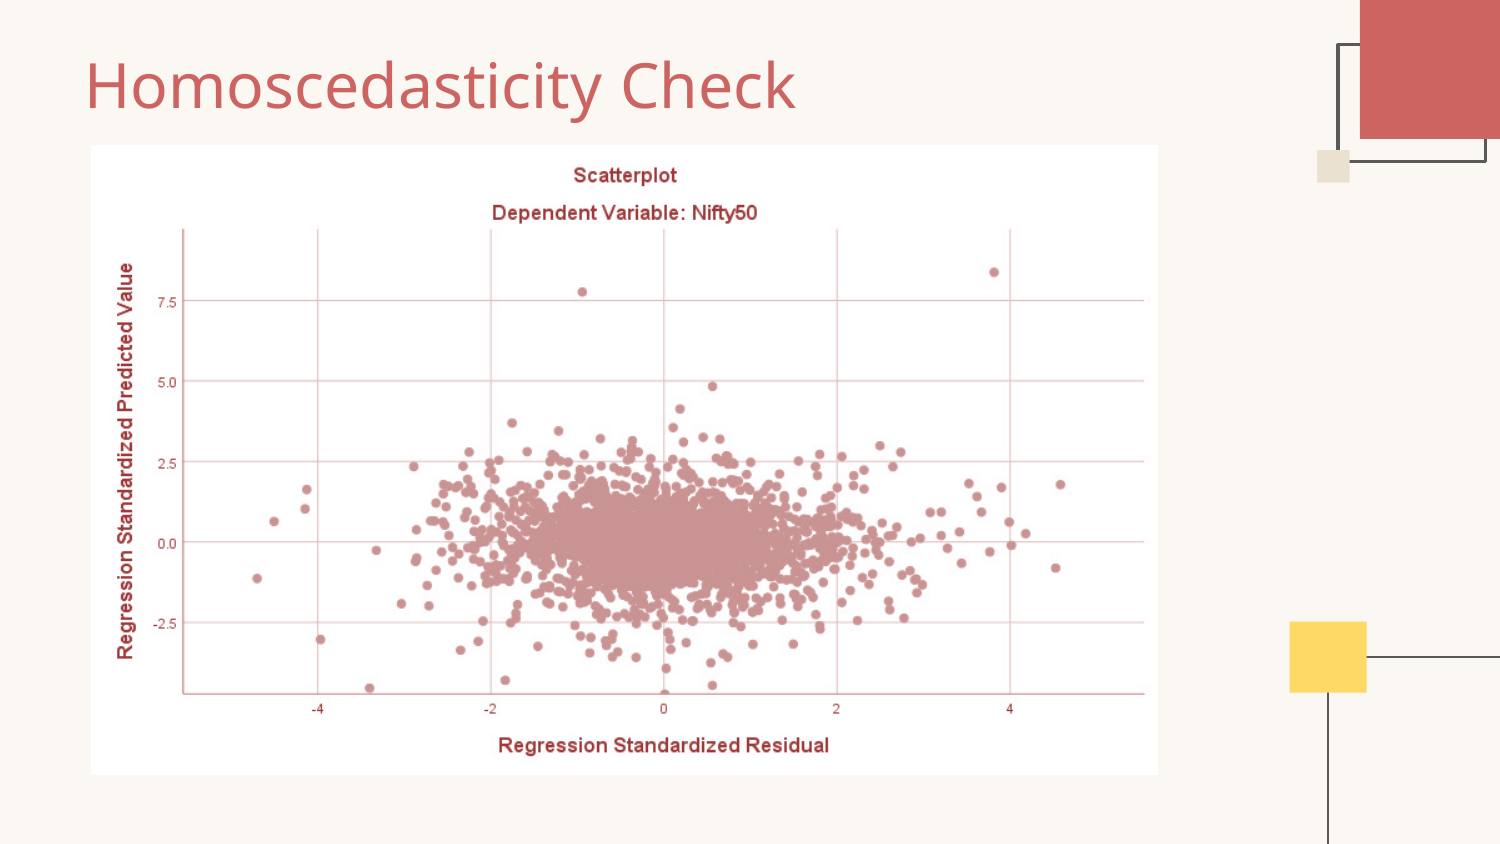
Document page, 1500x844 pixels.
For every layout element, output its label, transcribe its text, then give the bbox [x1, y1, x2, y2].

title Homoscedasticity Check [69, 36, 1468, 131]
picture [90, 145, 1159, 776]
